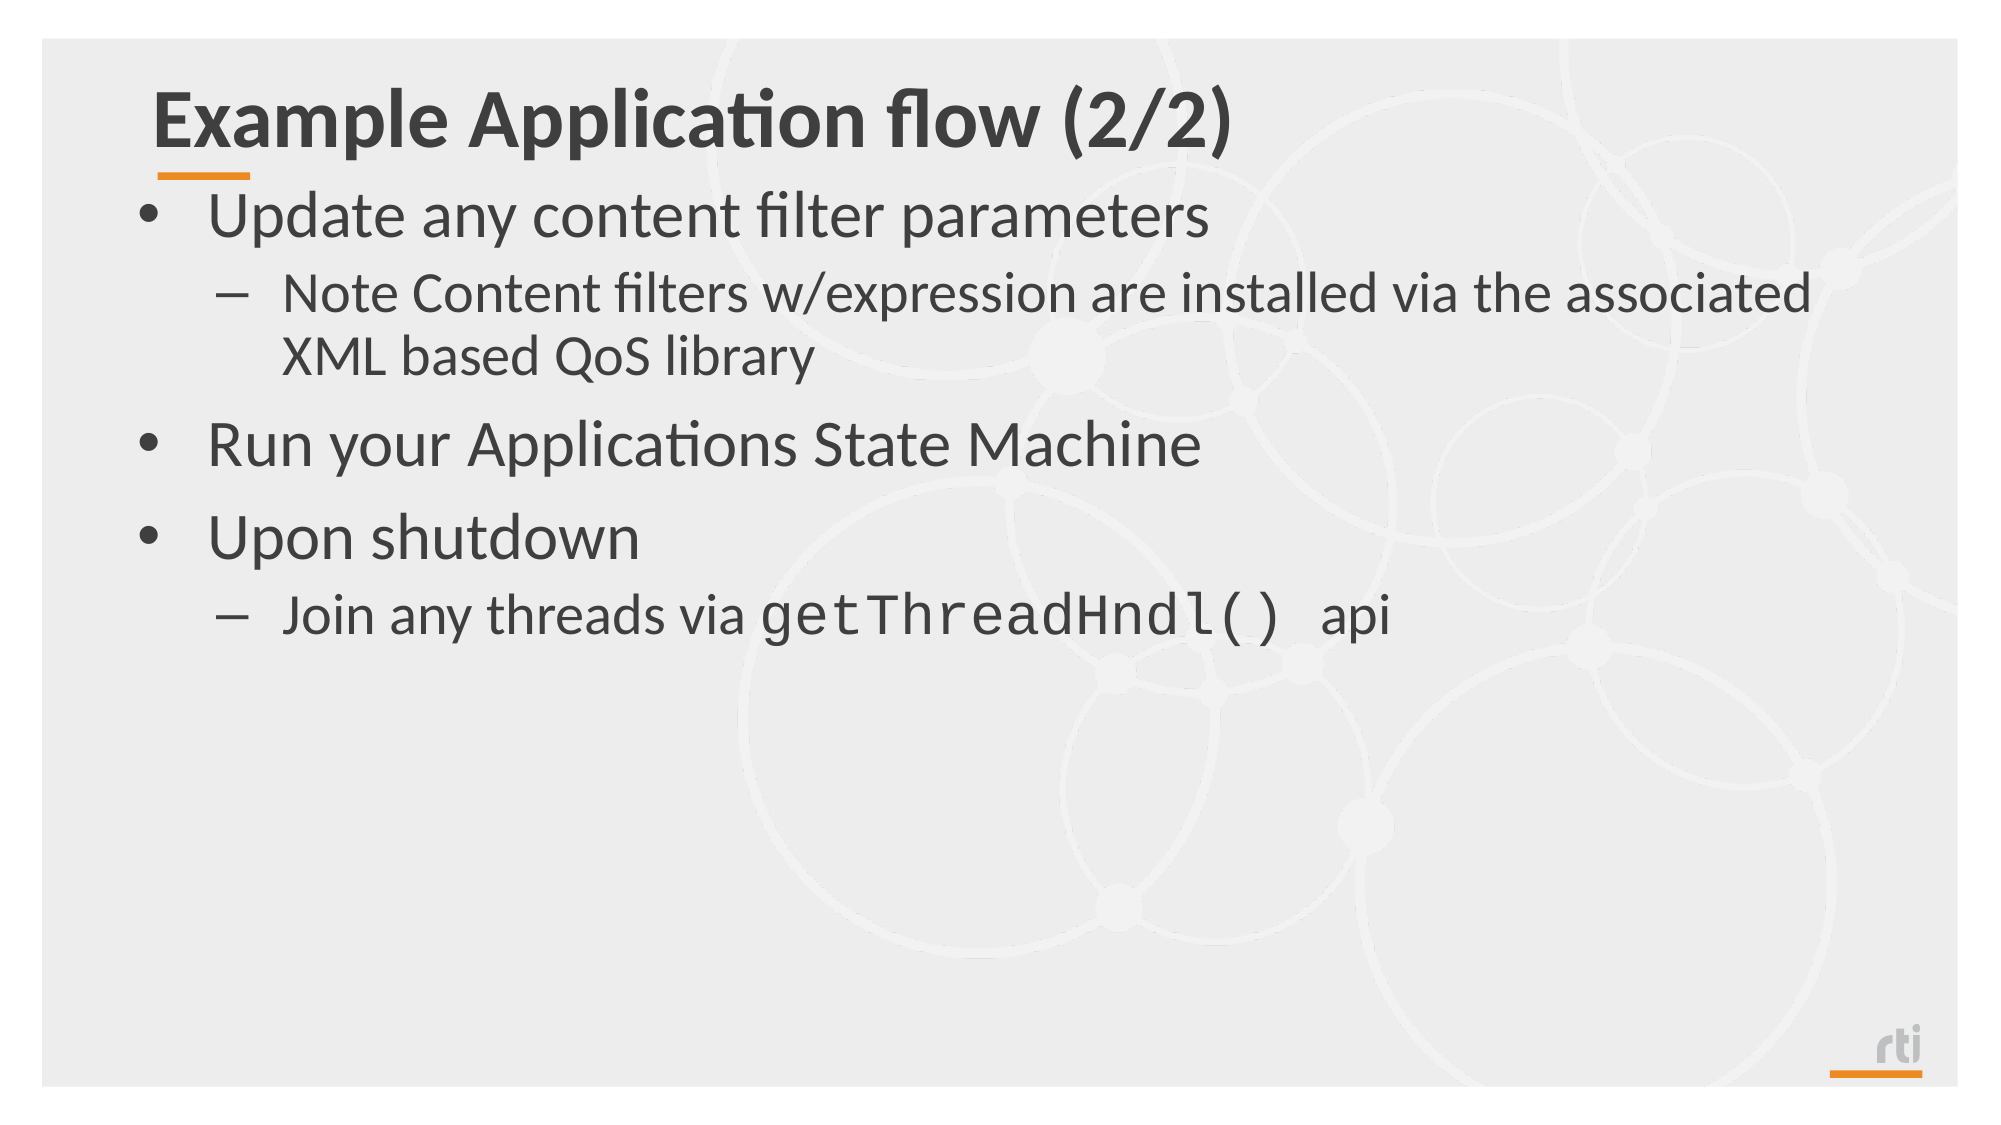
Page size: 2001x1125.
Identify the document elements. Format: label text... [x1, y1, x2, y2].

list Update any content filter parameters Note Content filters w/expression are installed via the associated XML based QoS library Run your Applications State Machine Upon shutdown Join any threads via getThreadHndl() api [117, 172, 1914, 1125]
picture [1914, 1024, 1920, 1063]
title Example Application flow (2/2) [137, 66, 1863, 172]
